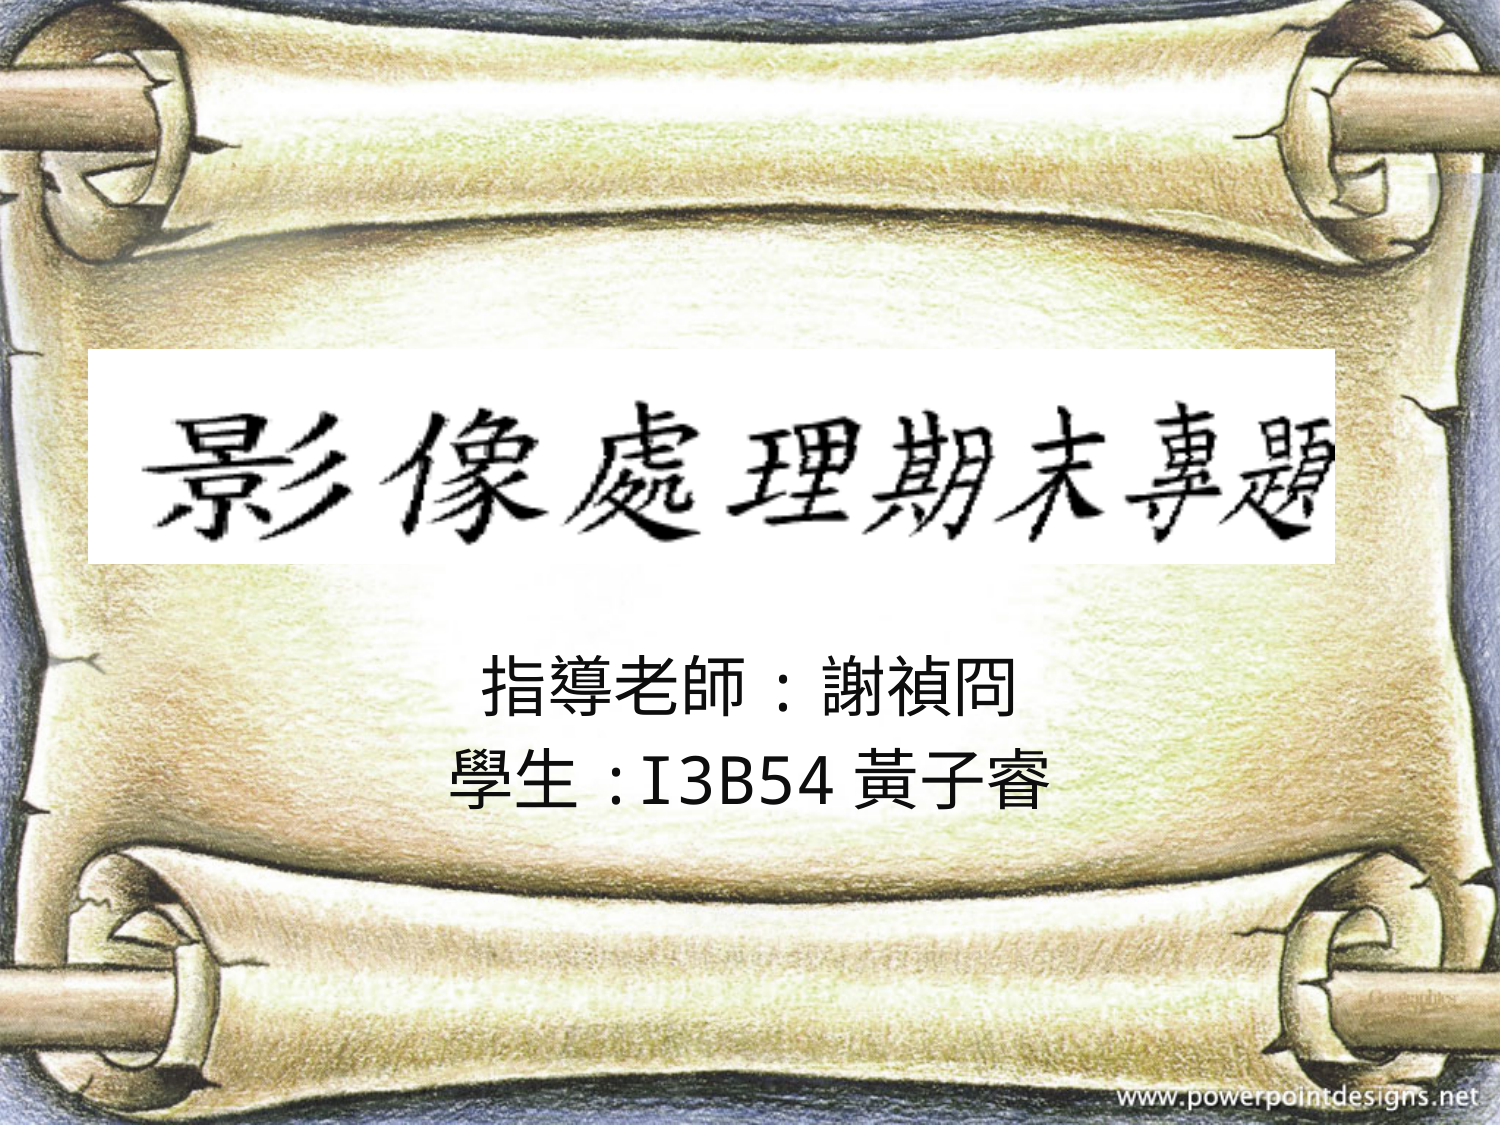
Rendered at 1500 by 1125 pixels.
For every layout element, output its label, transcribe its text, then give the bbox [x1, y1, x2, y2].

subtitle 指導老師:謝禎冏 學生:I3B54黃子睿 [225, 637, 1275, 925]
picture [0, 0, 1500, 1125]
